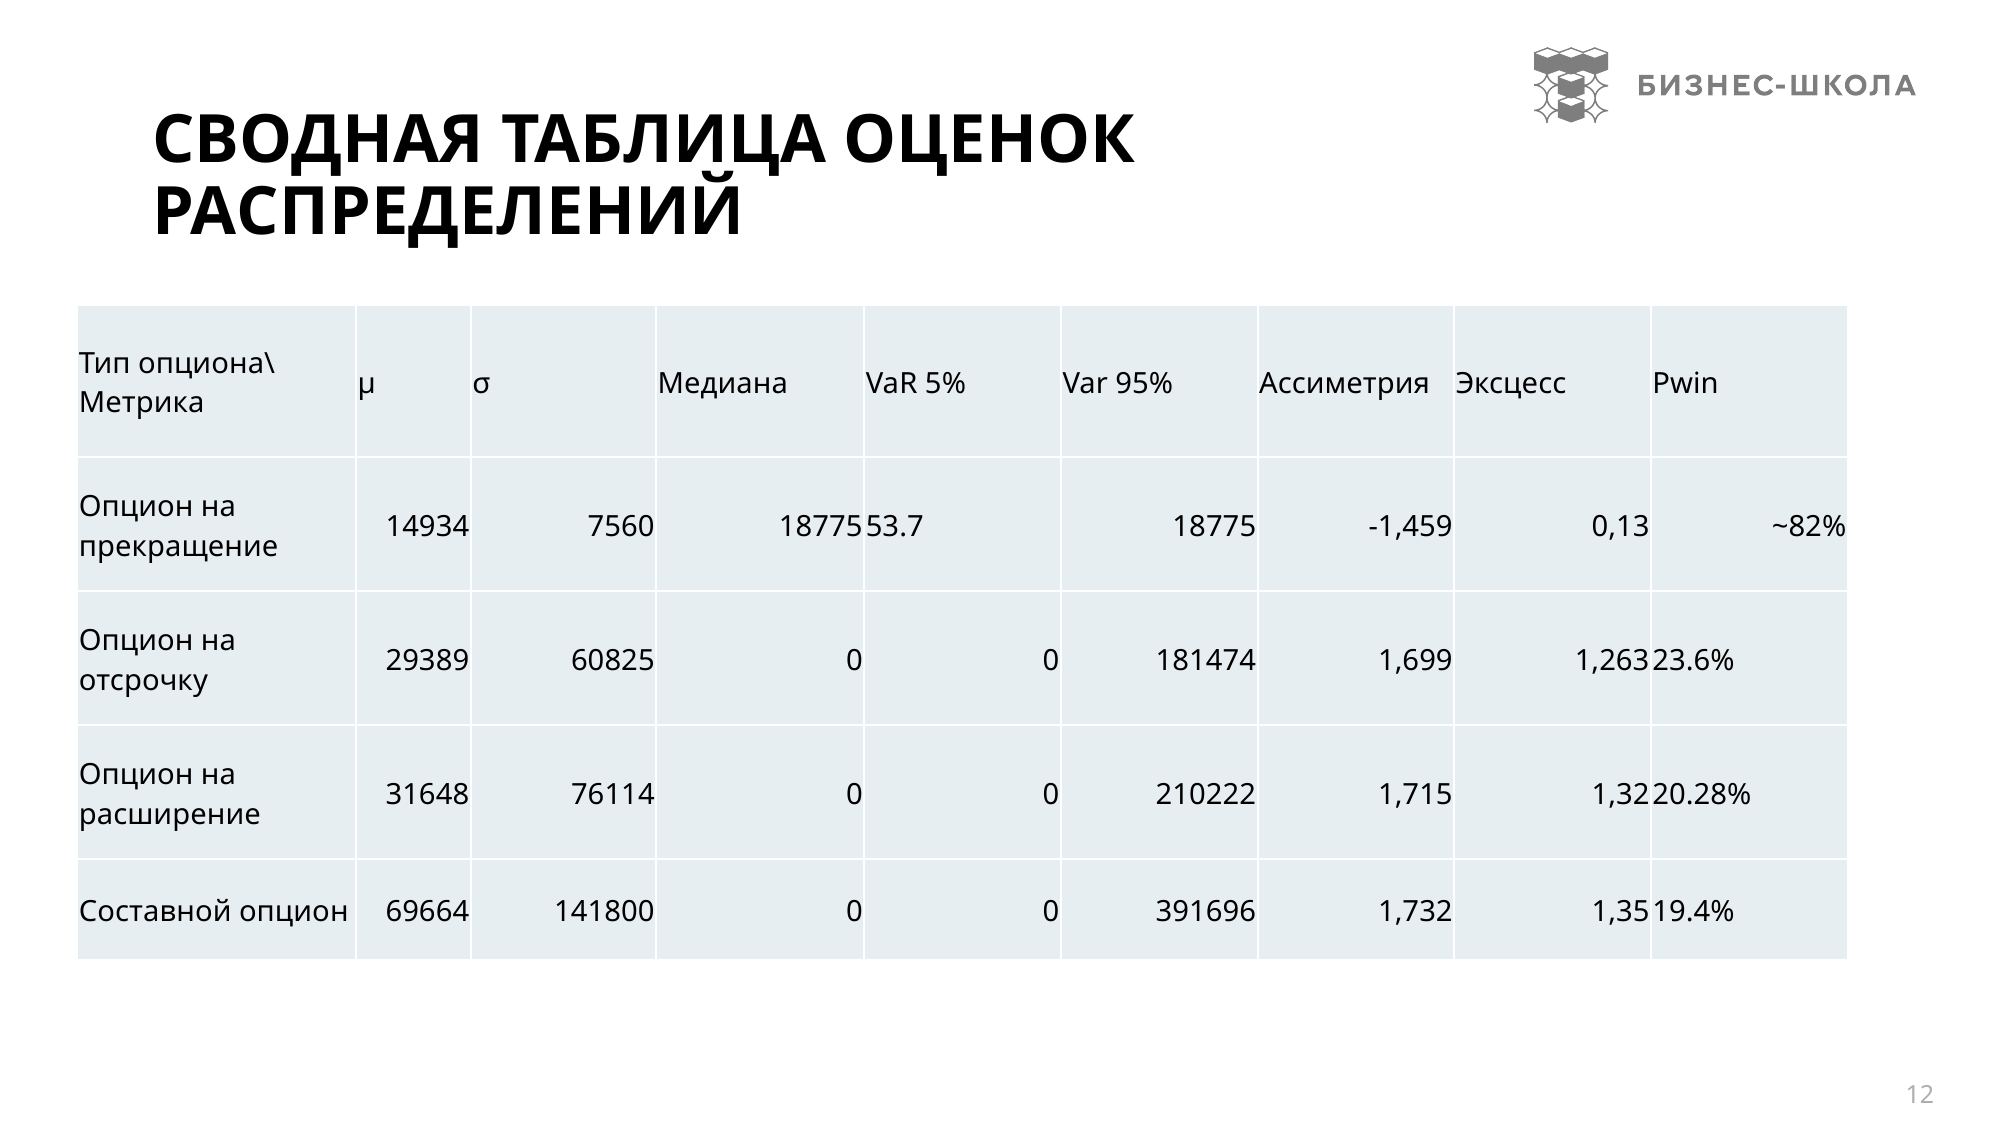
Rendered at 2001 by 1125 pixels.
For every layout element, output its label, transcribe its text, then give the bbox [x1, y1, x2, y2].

table_cell 23.6% [1652, 592, 1847, 724]
slide_number 12 [1631, 1066, 1950, 1125]
picture [1534, 47, 1916, 123]
table_cell 0 [657, 592, 863, 724]
table_cell ~82% [1652, 458, 1847, 590]
table_cell Опцион на расширение [78, 726, 355, 858]
table_cell 141800 [472, 860, 655, 959]
table_cell 0 [865, 726, 1060, 858]
table_cell -1,459 [1259, 458, 1453, 590]
table_cell Опцион на отсрочку [78, 592, 355, 724]
table_cell 31648 [357, 726, 470, 858]
table_header Эксцесс [1455, 306, 1650, 456]
table_cell 1,715 [1259, 726, 1453, 858]
table_cell 391696 [1062, 860, 1257, 959]
table_header Var 95% [1062, 306, 1257, 456]
table_cell 1,699 [1259, 592, 1453, 724]
table_cell 53.7 [865, 458, 1060, 590]
table_cell 69664 [357, 860, 470, 959]
table_cell 1,35 [1455, 860, 1650, 959]
table_cell 0 [865, 592, 1060, 724]
table_cell 29389 [357, 592, 470, 724]
table_cell 1,732 [1259, 860, 1453, 959]
table_cell 18775 [1062, 458, 1257, 590]
table_cell 0,13 [1455, 458, 1650, 590]
table_cell 20.28% [1652, 726, 1847, 858]
title Сводная таблица оценок распределений [137, 47, 1510, 304]
table_cell 14934 [357, 458, 470, 590]
table_cell 60825 [472, 592, 655, 724]
table_header Тип опциона\Метрика [78, 306, 355, 456]
table_header VaR 5% [865, 306, 1060, 456]
table_cell 0 [865, 860, 1060, 959]
table_header Pwin [1652, 306, 1847, 456]
table_header Медиана [657, 306, 863, 456]
table_cell 7560 [472, 458, 655, 590]
table_cell 181474 [1062, 592, 1257, 724]
table_cell 19.4% [1652, 860, 1847, 959]
table_header σ [472, 306, 655, 456]
table_cell 1,263 [1455, 592, 1650, 724]
table_cell Опцион на прекращение [78, 458, 355, 590]
table_cell 76114 [472, 726, 655, 858]
table_cell 210222 [1062, 726, 1257, 858]
table_cell 18775 [657, 458, 863, 590]
table_header Ассиметрия [1259, 306, 1453, 456]
table_cell Составной опцион [78, 860, 355, 959]
table_cell 0 [657, 860, 863, 959]
table_header μ [357, 306, 470, 456]
table_cell 0 [657, 726, 863, 858]
table_cell 1,32 [1455, 726, 1650, 858]
